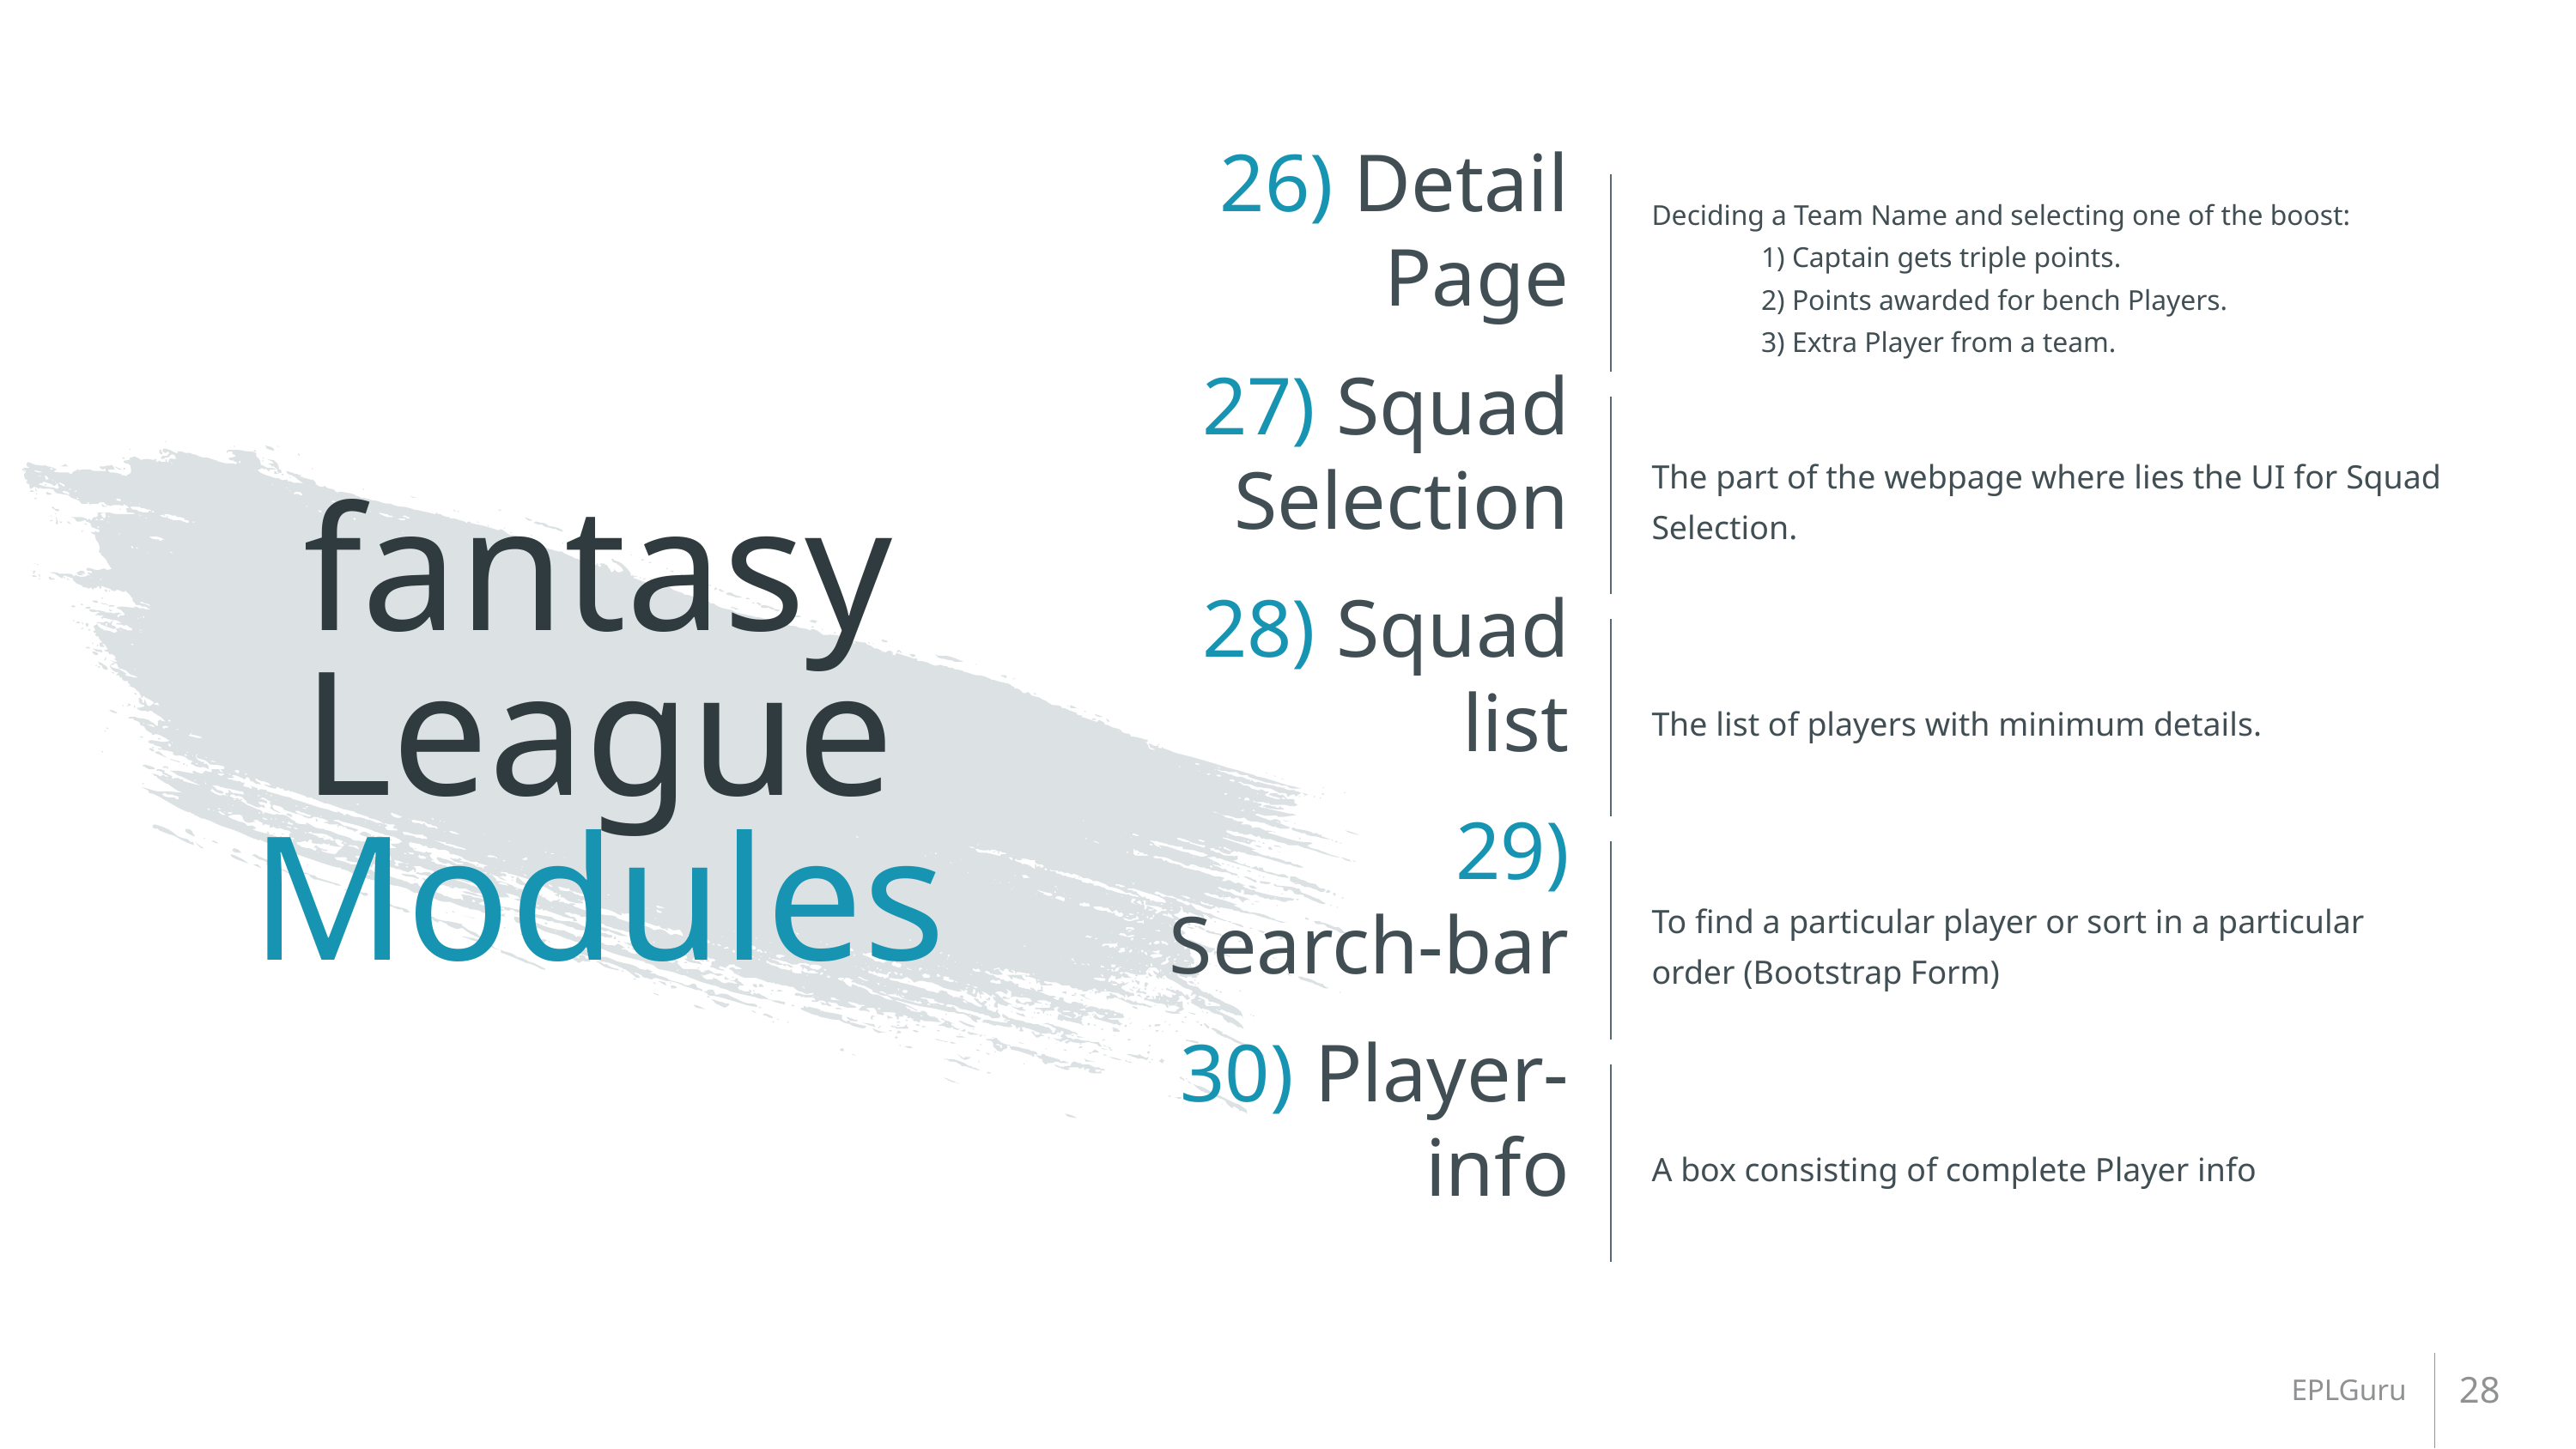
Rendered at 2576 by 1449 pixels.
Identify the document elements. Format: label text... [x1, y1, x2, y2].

list The list of players with minimum details. [1638, 624, 2456, 812]
footer EPLGuru [1550, 1353, 2420, 1430]
list 27) Squad Selection [1024, 433, 1583, 551]
list The part of the webpage where lies the UI for Squad Selection. [1638, 402, 2456, 589]
list To find a particular player or sort in a particular order (Bootstrap Form) [1638, 846, 2456, 1034]
list 28) Squad list [1138, 657, 1583, 774]
list A box consisting of complete Player info [1638, 1069, 2456, 1257]
list 30) Player-info [1138, 1101, 1583, 1219]
list Deciding a Team Name and selecting one of the boost: 1) Captain gets triple points. 2) Points awarded for bench Players. 3) Extra Player from a team. [1638, 179, 2456, 367]
slide_number 28 [2434, 1353, 2525, 1430]
title fantasy League Modules [102, 435, 1094, 1058]
list 26) Detail Page [1138, 211, 1583, 329]
list 29) Search-bar [1138, 879, 1583, 997]
